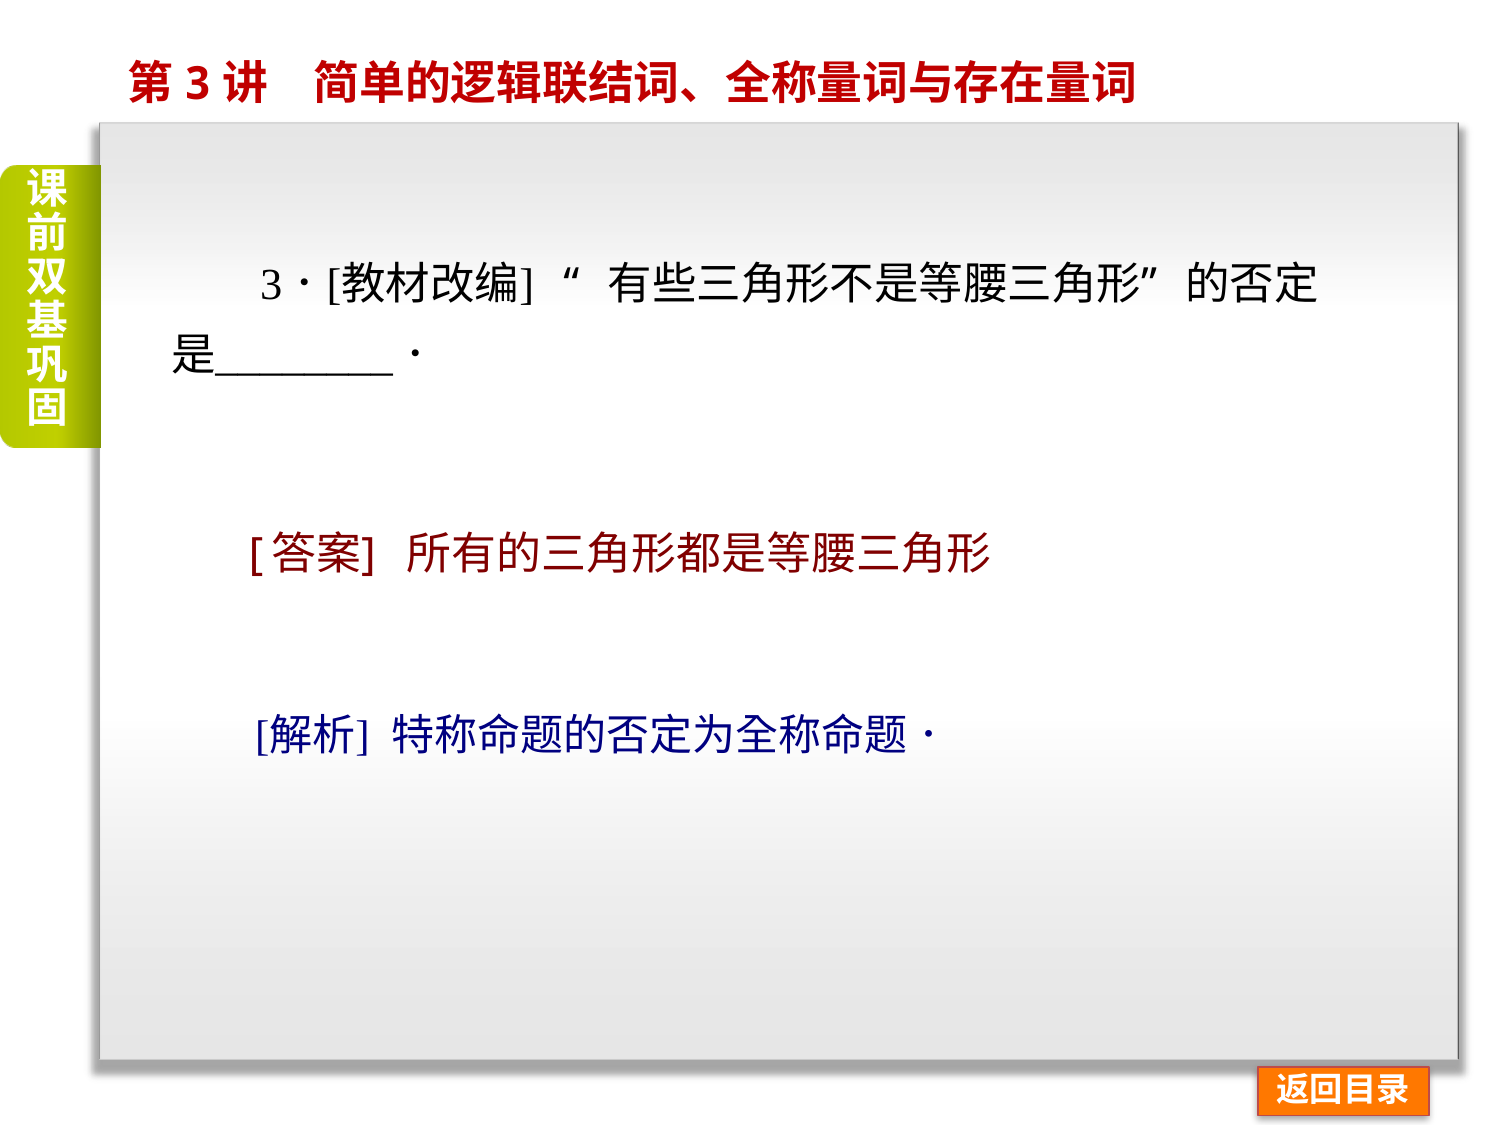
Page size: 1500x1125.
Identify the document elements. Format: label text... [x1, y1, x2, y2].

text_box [170, 255, 1323, 496]
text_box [168, 706, 1244, 1125]
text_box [0, 160, 101, 450]
picture [79, 115, 1477, 1087]
text_box 返回目录 [1257, 1066, 1430, 1116]
text_box 第3讲 简单的逻辑联结词、全称量词与存在量词 [112, 42, 1211, 121]
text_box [158, 524, 1267, 672]
